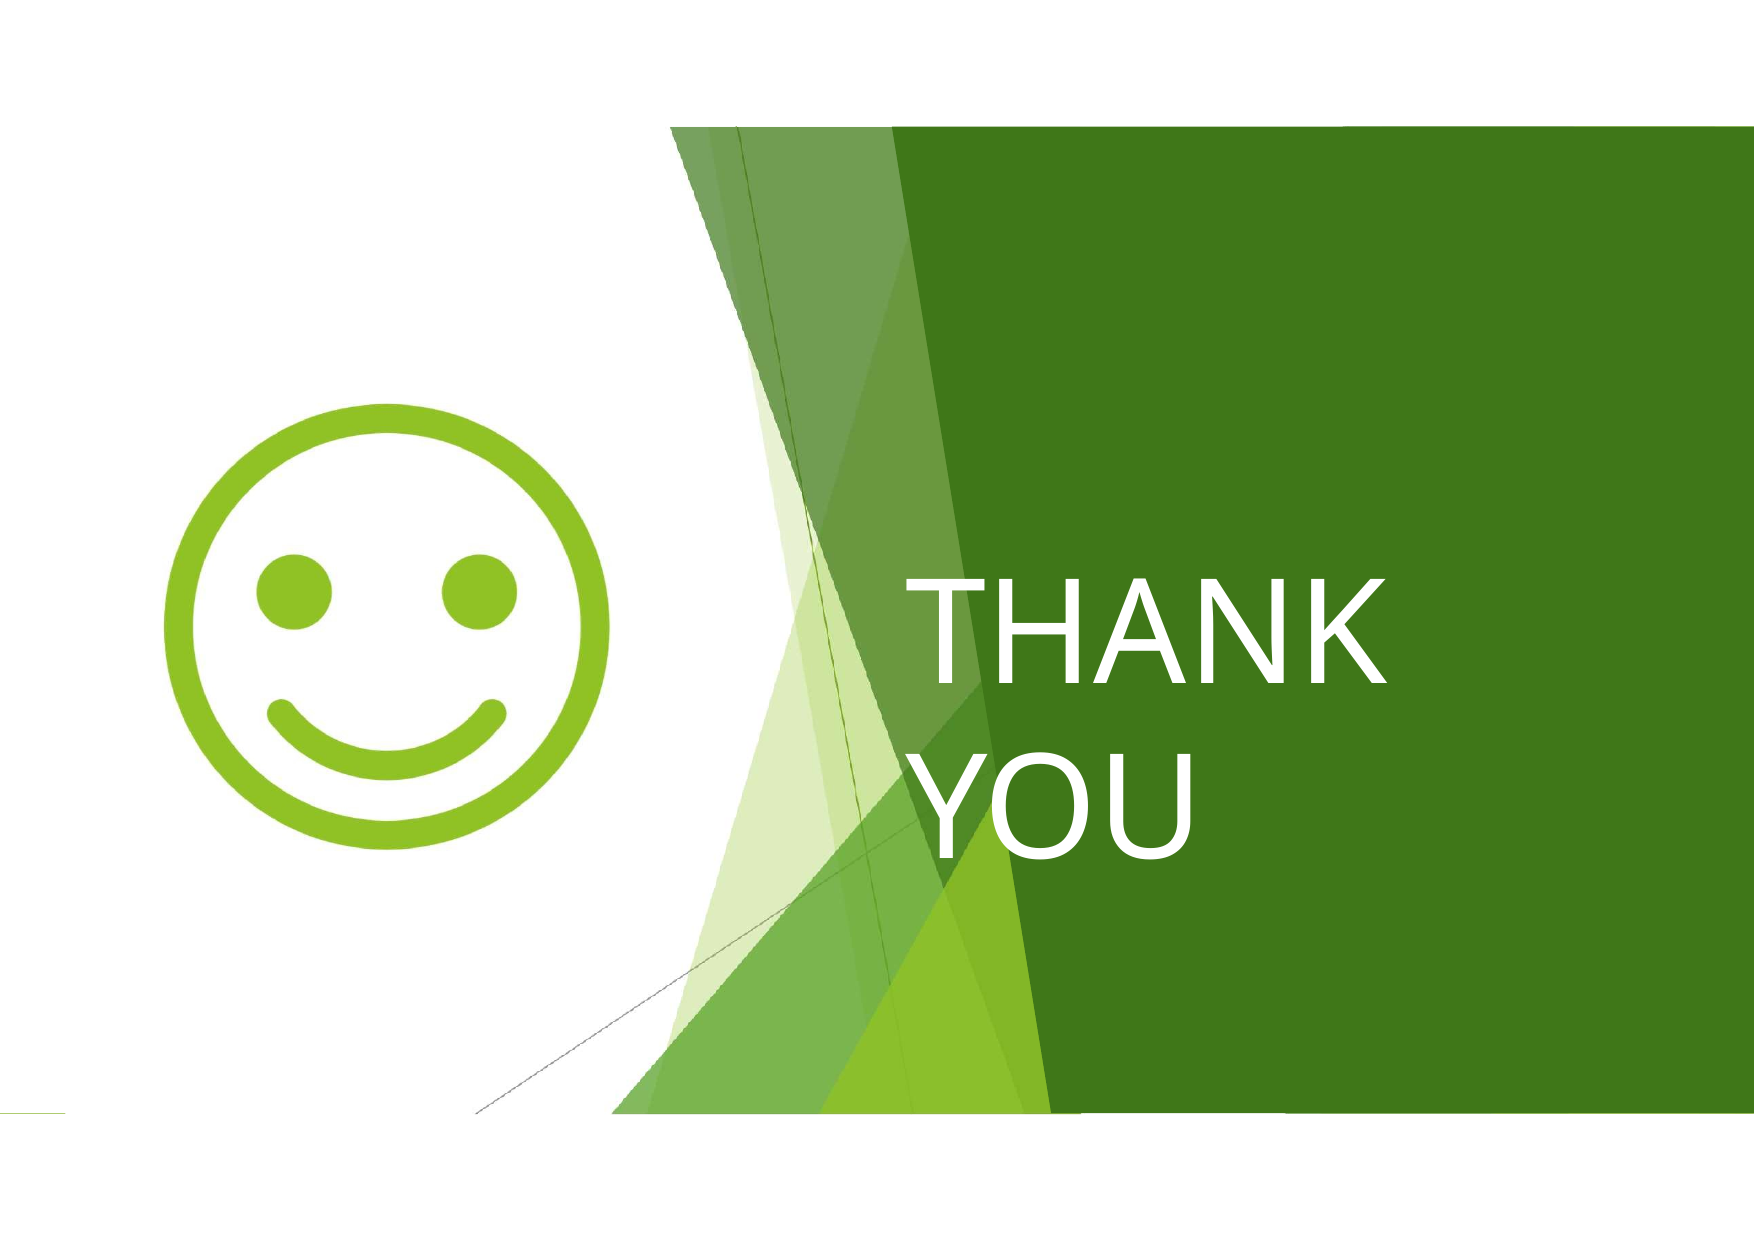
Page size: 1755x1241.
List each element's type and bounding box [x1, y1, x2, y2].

text_box [0, 125, 1755, 1115]
